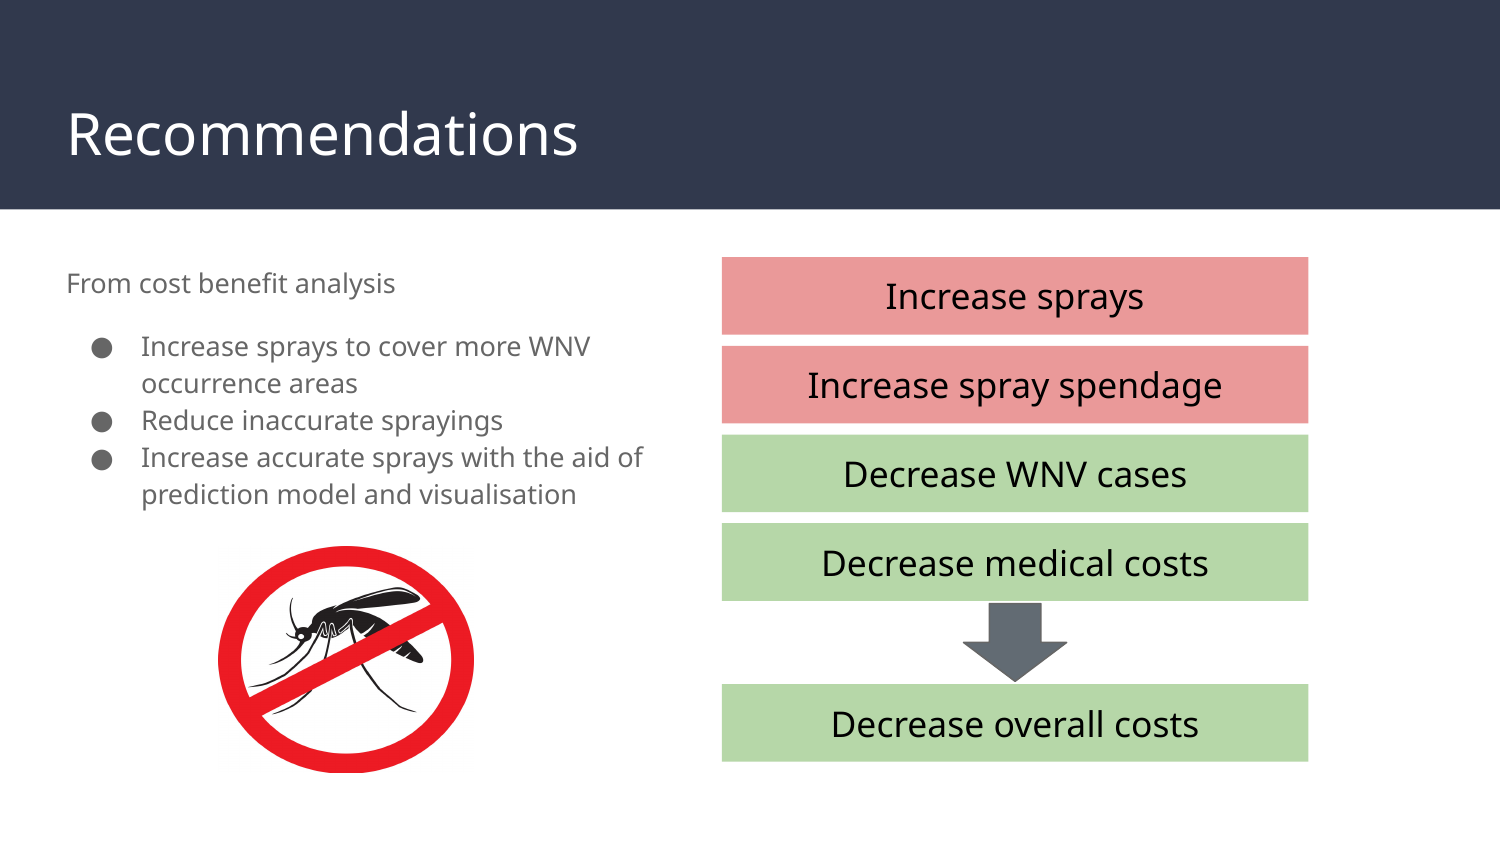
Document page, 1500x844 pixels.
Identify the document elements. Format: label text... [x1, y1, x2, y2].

text_box Decrease overall costs [721, 684, 1309, 762]
text_box Decrease medical costs [721, 523, 1309, 601]
list From cost benefit analysis Increase sprays to cover more WNV occurrence areas Reduce inaccurate sprayings Increase accurate sprays with the aid of prediction model and visualisation [51, 247, 708, 752]
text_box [217, 545, 474, 793]
title Recommendations [51, 82, 1449, 185]
text_box Increase spray spendage [721, 345, 1309, 424]
text_box [963, 603, 1067, 682]
text_box Increase sprays [721, 257, 1309, 335]
text_box Decrease WNV cases [721, 434, 1309, 513]
